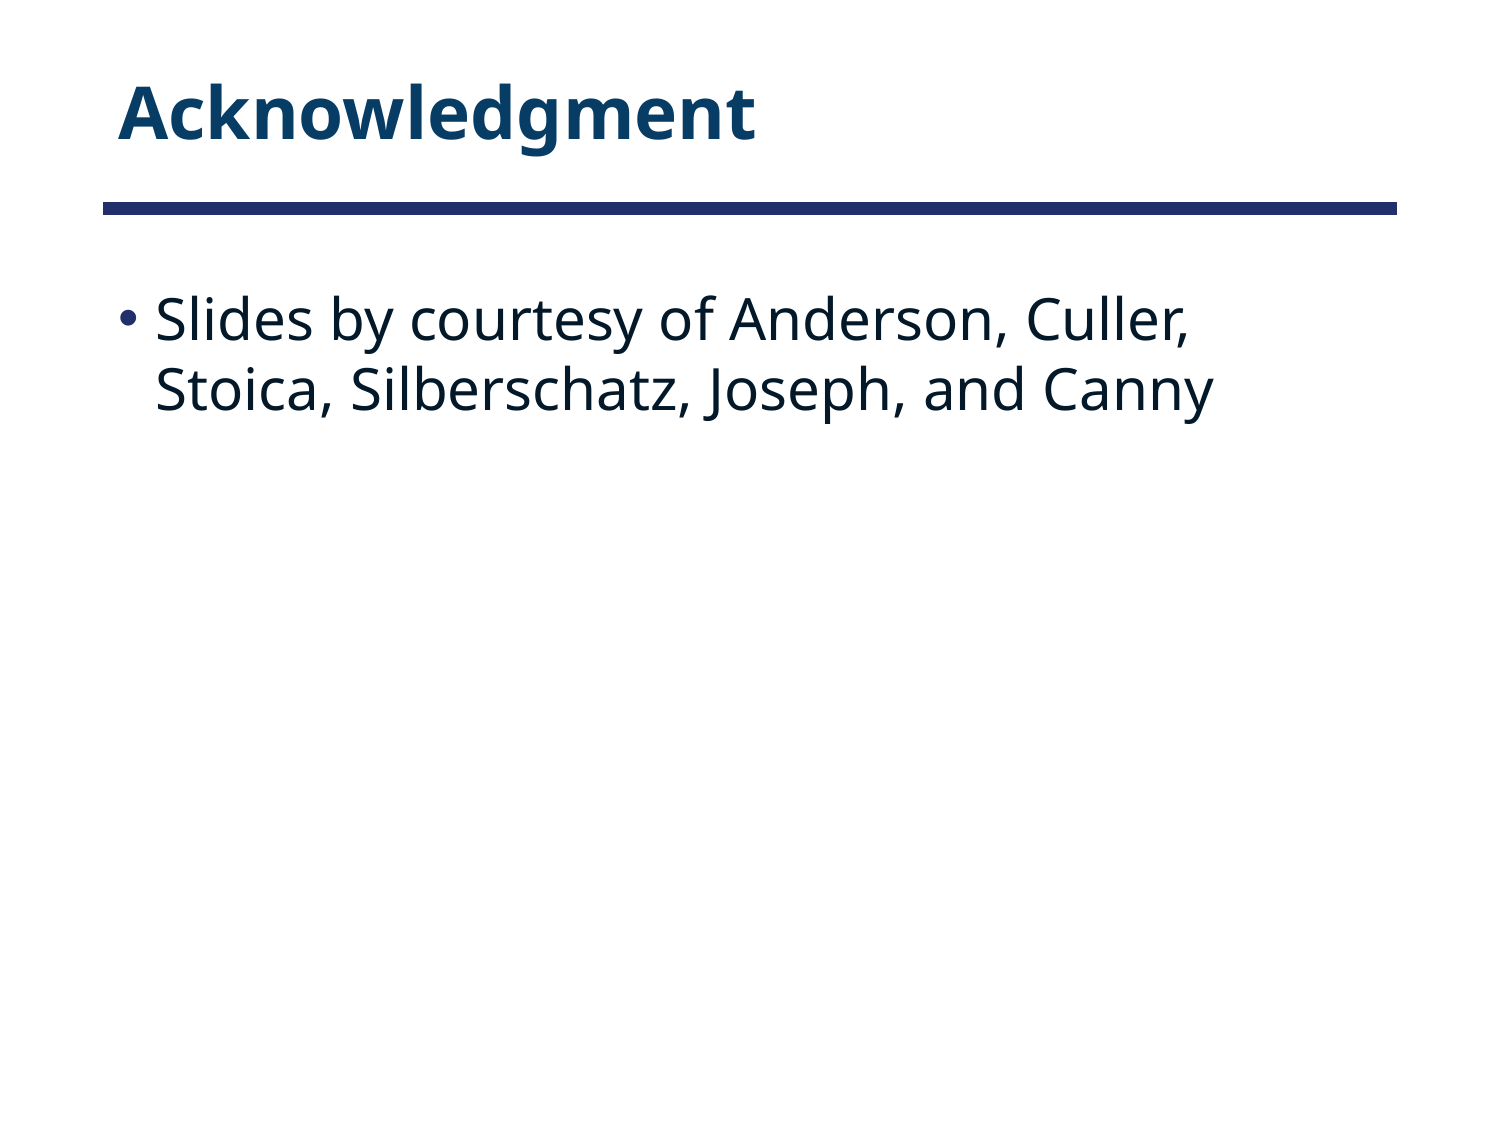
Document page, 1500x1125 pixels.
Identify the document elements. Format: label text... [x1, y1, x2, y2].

title Acknowledgment [103, 34, 1397, 197]
list Slides by courtesy of Anderson, Culler, Stoica, Silberschatz, Joseph, and Canny [103, 275, 1397, 1091]
